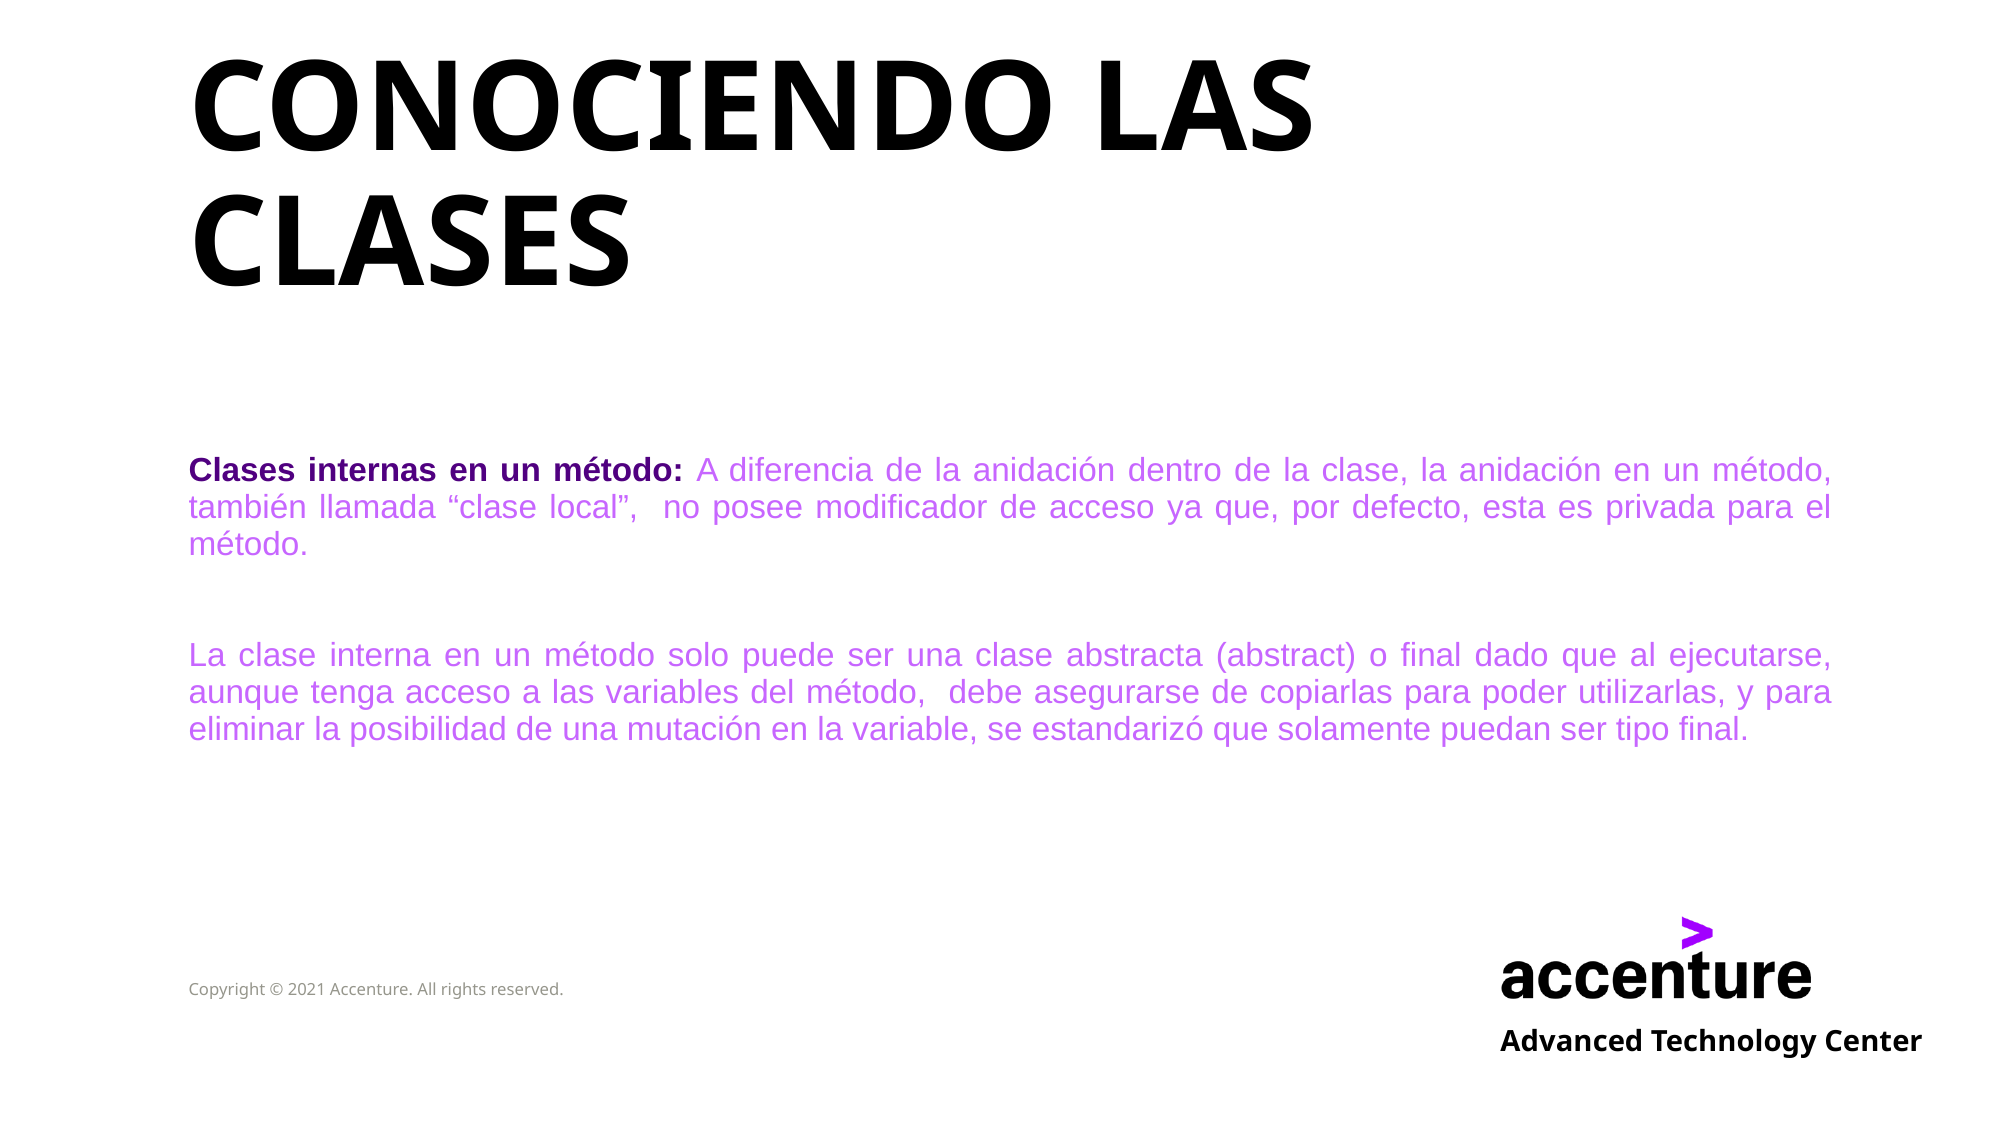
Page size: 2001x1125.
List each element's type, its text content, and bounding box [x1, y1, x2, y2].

picture [1501, 916, 1811, 999]
text_box Clases internas en un método: A diferencia de la anidación dentro de la clase, la anidación en un método, también llamada “clase local”, no posee modificador de acceso ya que, por defecto, esta es privada para el método. La clase interna en un método solo puede ser una clase abstracta (abstract) o final dado que al ejecutarse, aunque tenga acceso a las variables del método, debe asegurarse de copiarlas para poder utilizarlas, y para eliminar la posibilidad de una mutación en la variable, se estandarizó que solamente puedan ser tipo final. [188, 398, 1835, 799]
title CONOCIENDO LAS CLASES [188, 30, 1501, 313]
